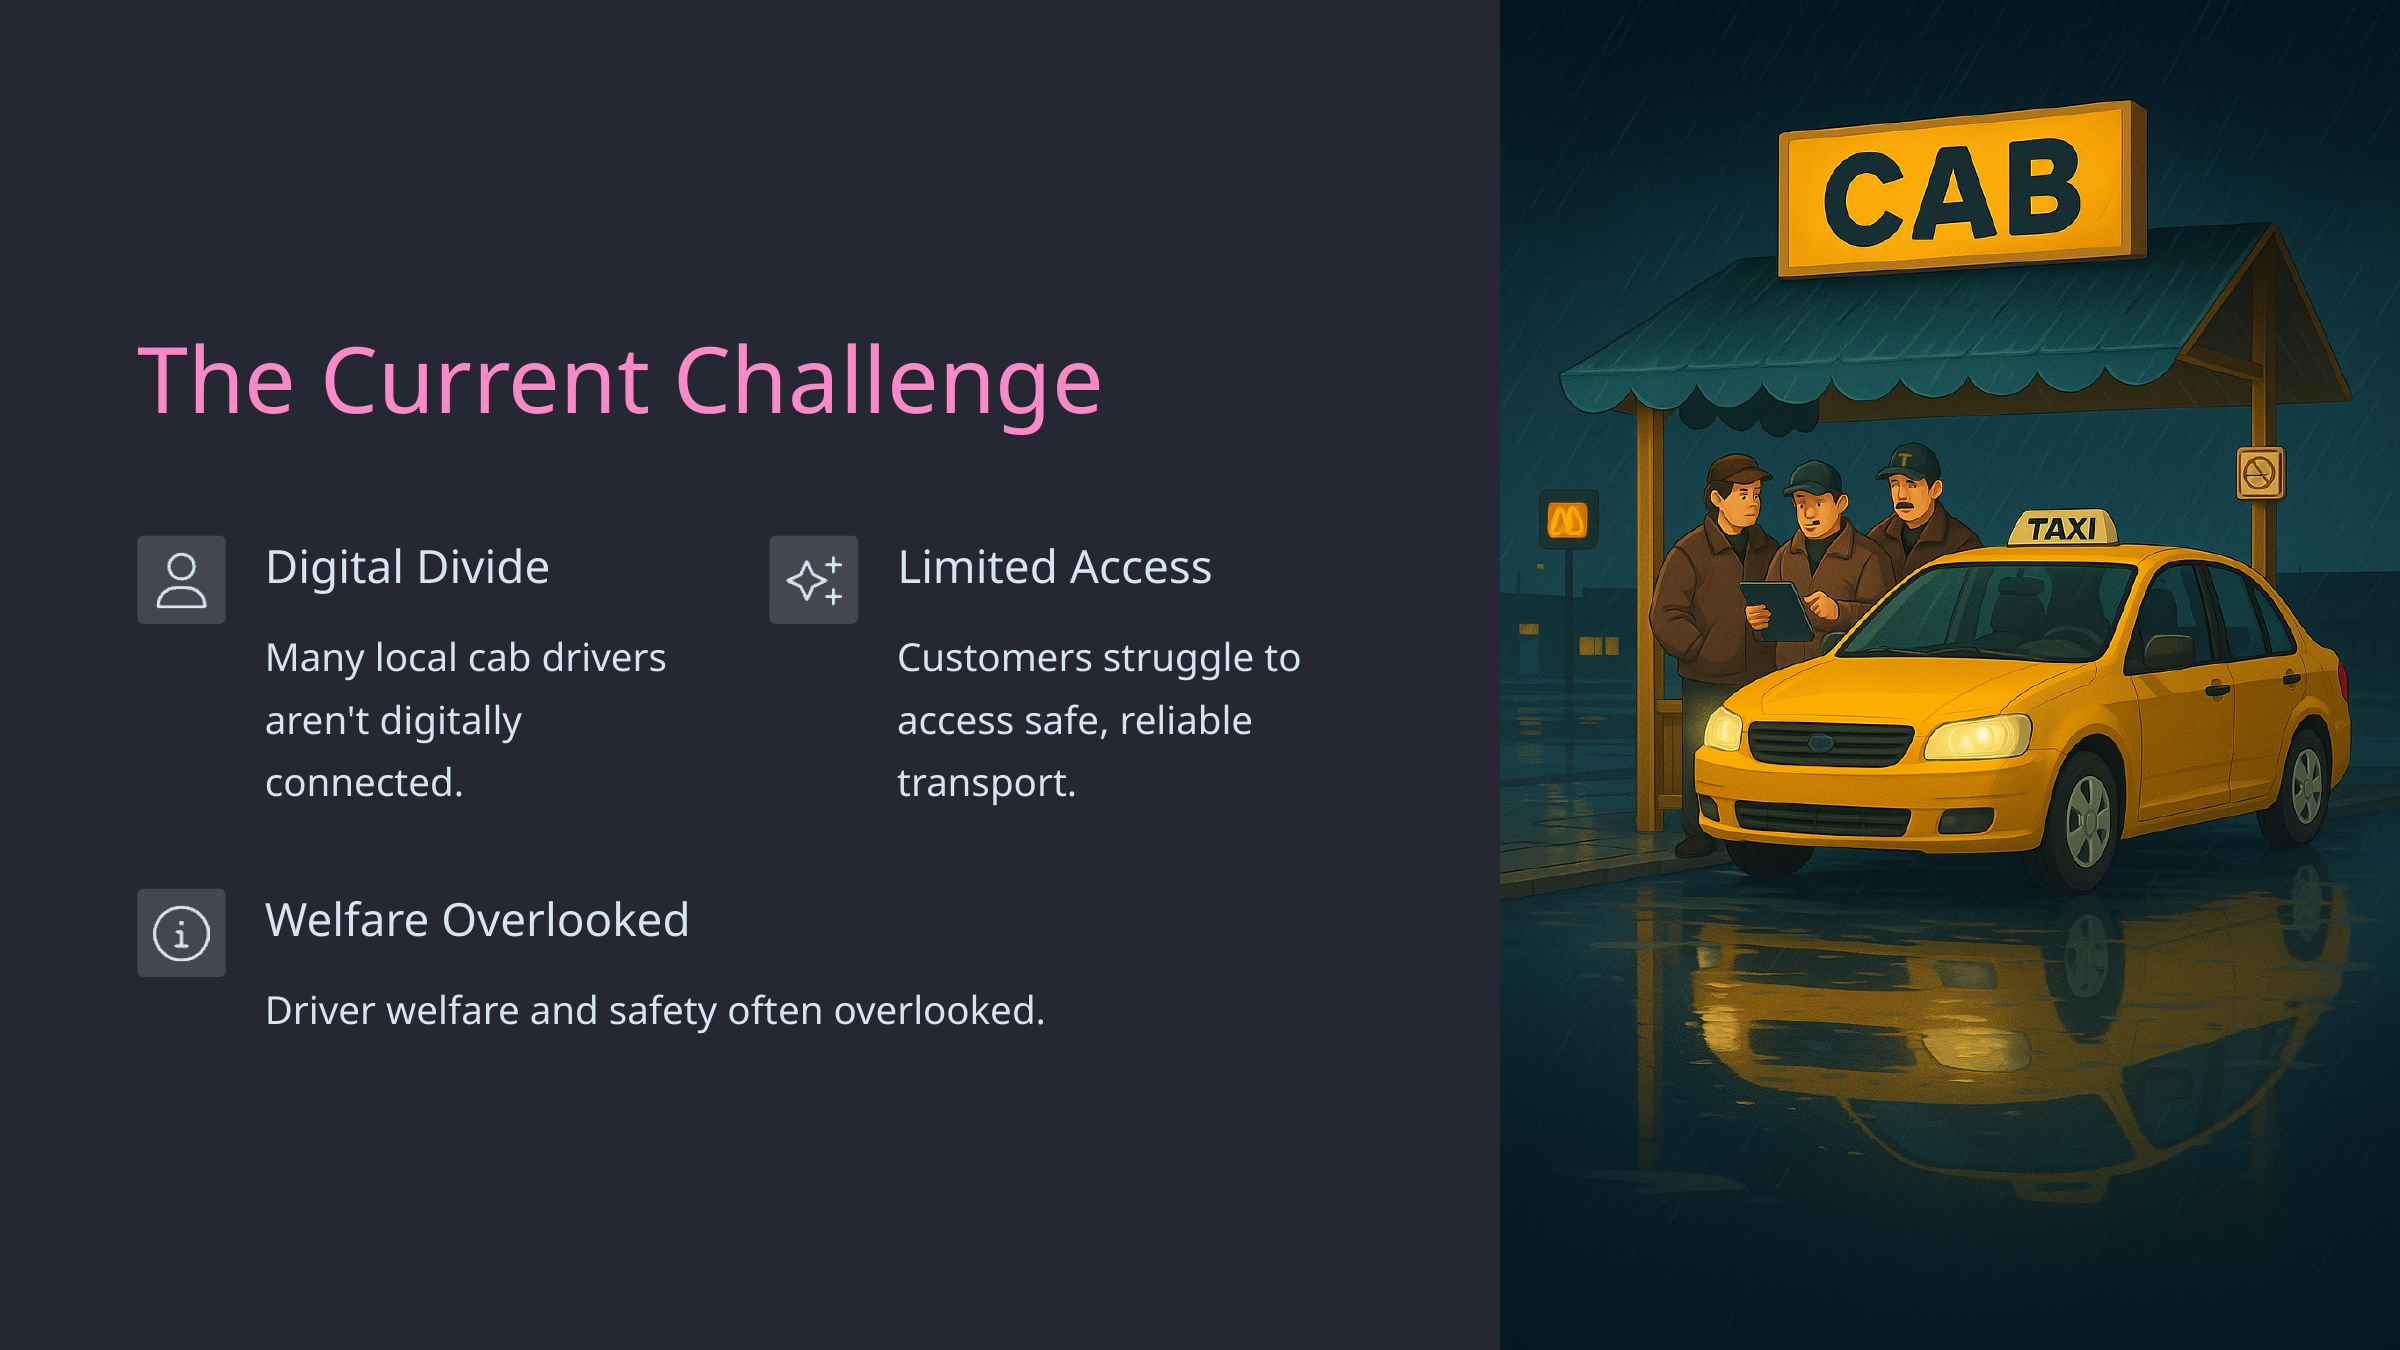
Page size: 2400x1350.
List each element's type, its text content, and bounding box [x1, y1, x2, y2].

text_box Driver welfare and safety often overlooked. [265, 970, 1363, 1033]
text_box [137, 535, 226, 624]
picture [153, 545, 210, 615]
picture [1499, 0, 2400, 1350]
picture [786, 545, 842, 615]
text_box The Current Challenge [137, 317, 1116, 433]
picture [153, 898, 210, 968]
text_box Limited Access [897, 535, 1360, 594]
text_box [769, 535, 858, 624]
text_box Many local cab drivers aren't digitally connected. [264, 616, 731, 743]
text_box Welfare Overlooked [265, 888, 727, 947]
text_box Customers struggle to access safe, reliable transport. [897, 616, 1363, 806]
text_box Digital Divide [265, 535, 727, 594]
text_box [137, 888, 226, 978]
